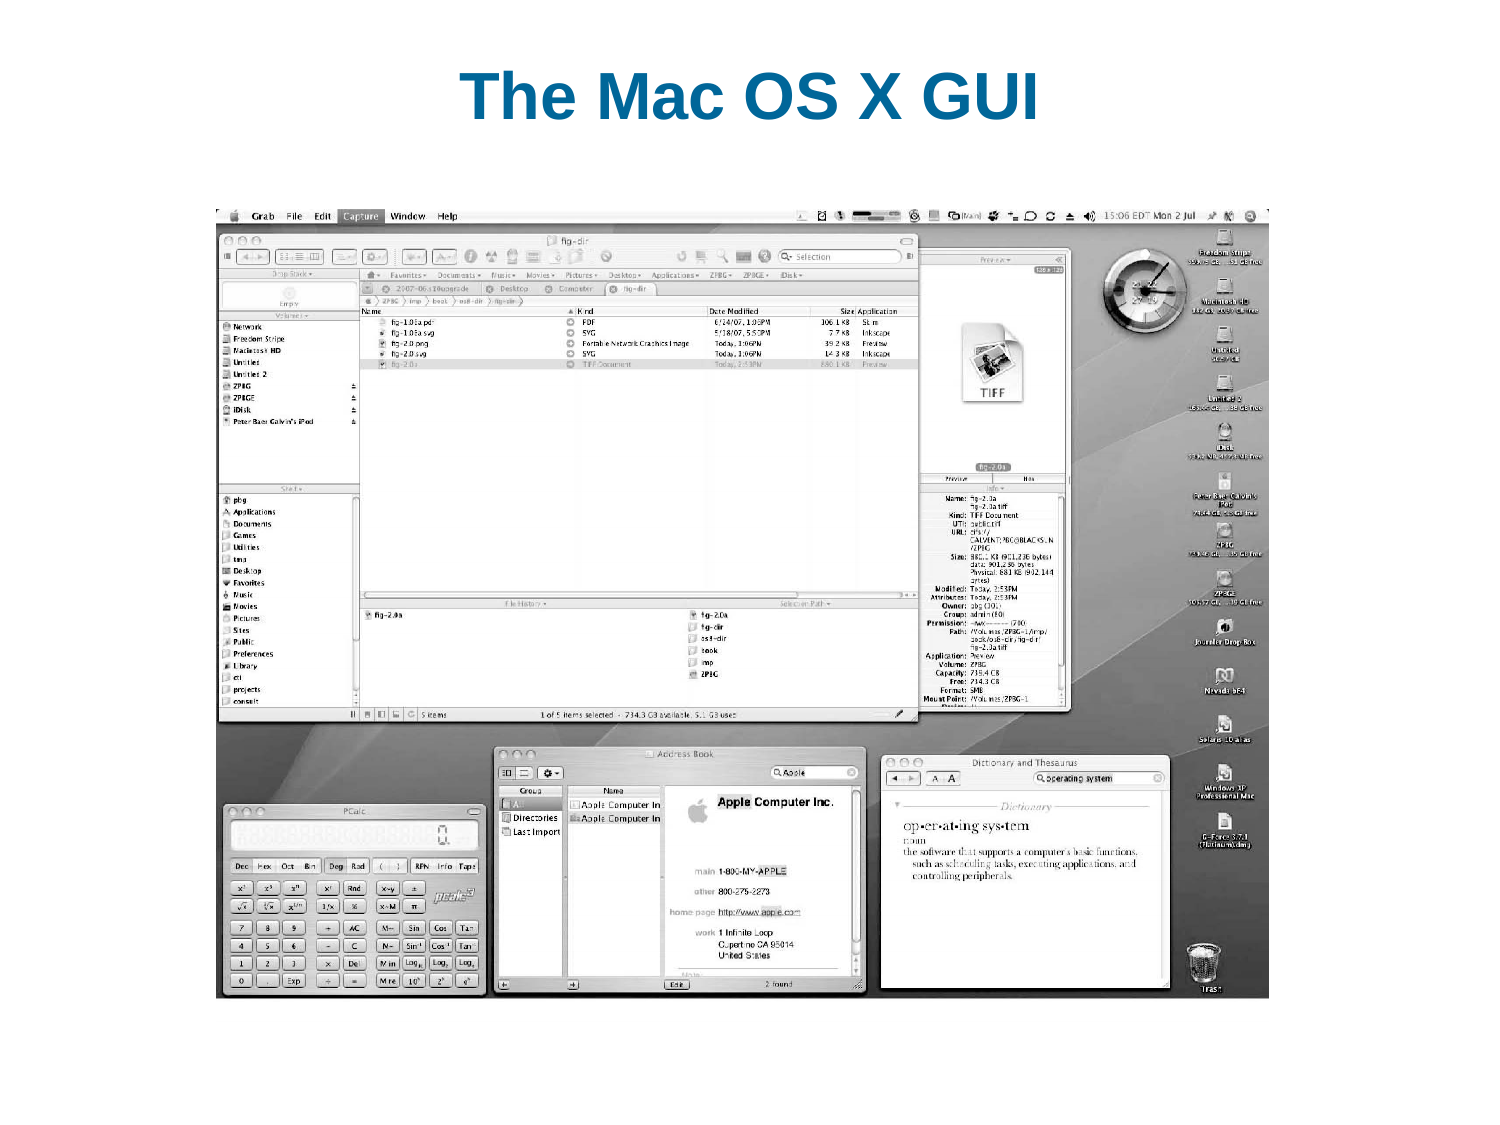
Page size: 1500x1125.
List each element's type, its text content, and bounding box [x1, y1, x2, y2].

title The Mac OS X GUI [74, 45, 1426, 141]
picture [216, 208, 1269, 1022]
